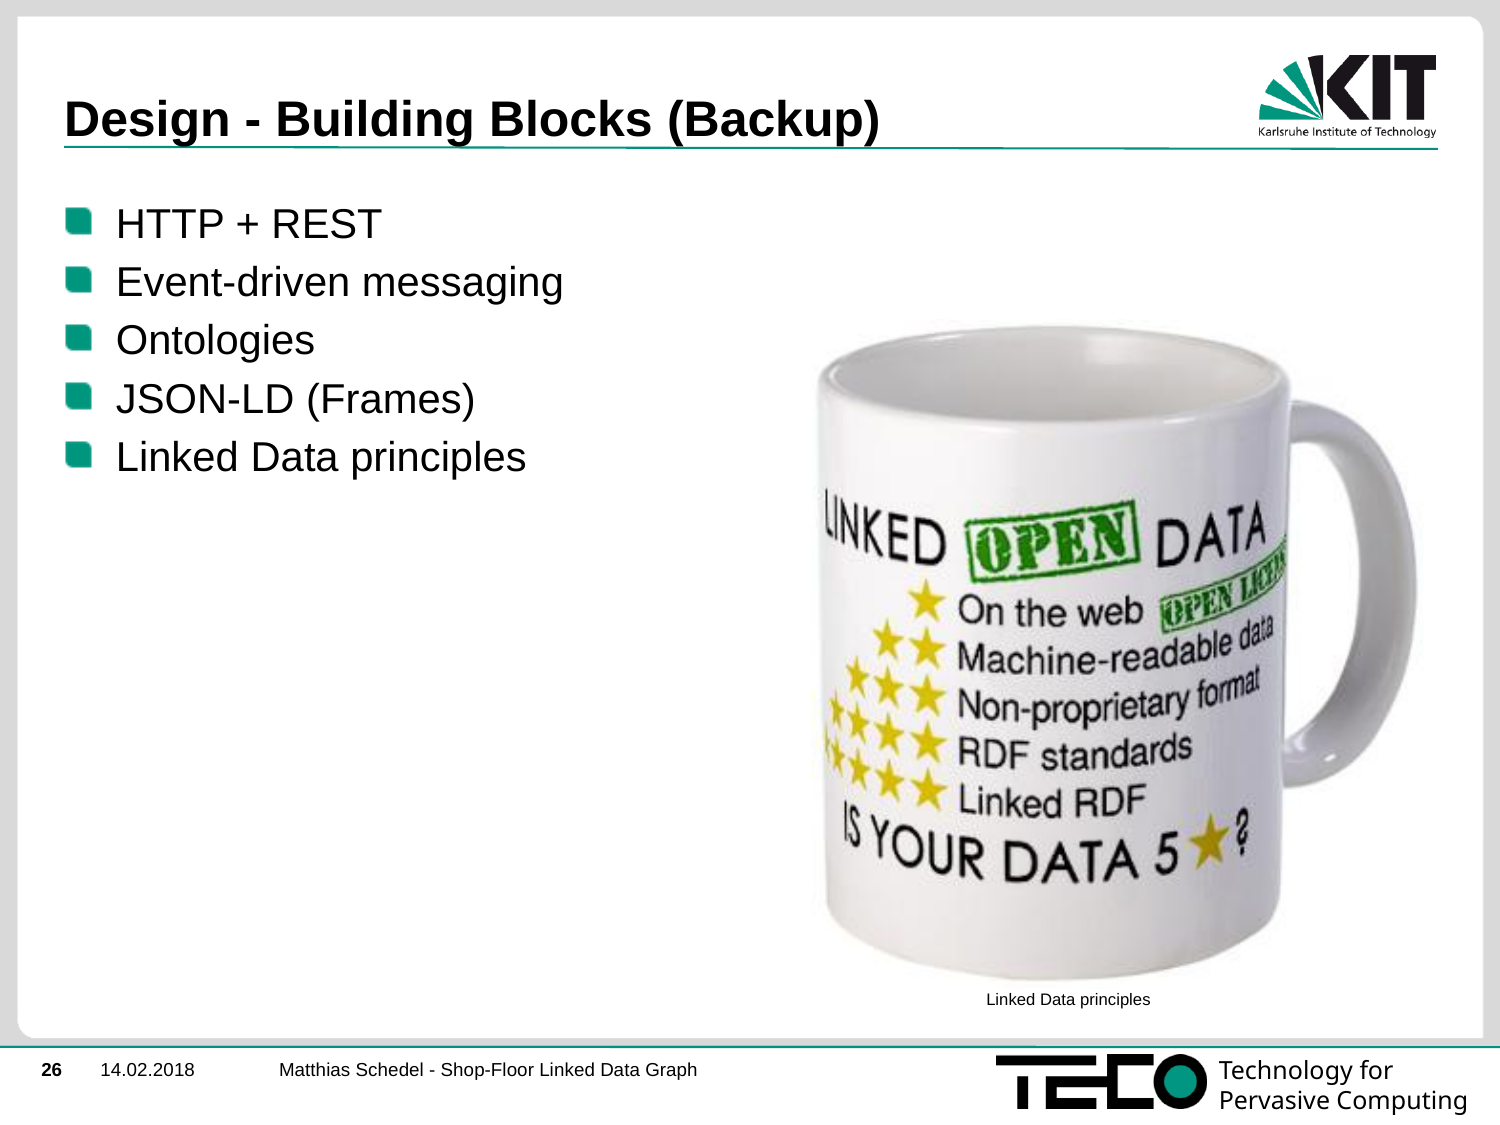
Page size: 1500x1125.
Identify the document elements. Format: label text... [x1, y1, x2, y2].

title Design - Building Blocks (Backup) [63, 54, 1199, 148]
text_box Matthias Schedel - Shop-Floor Linked Data Graph [279, 1057, 976, 1080]
text_box Linked Data principles [733, 981, 1404, 1017]
list HTTP + REST Event-driven messaging Ontologies JSON-LD (Frames) Linked Data principles [63, 196, 1436, 1000]
picture [996, 1054, 1207, 1109]
picture [0, 0, 1500, 1046]
slide_number 26 [40, 1056, 65, 1079]
